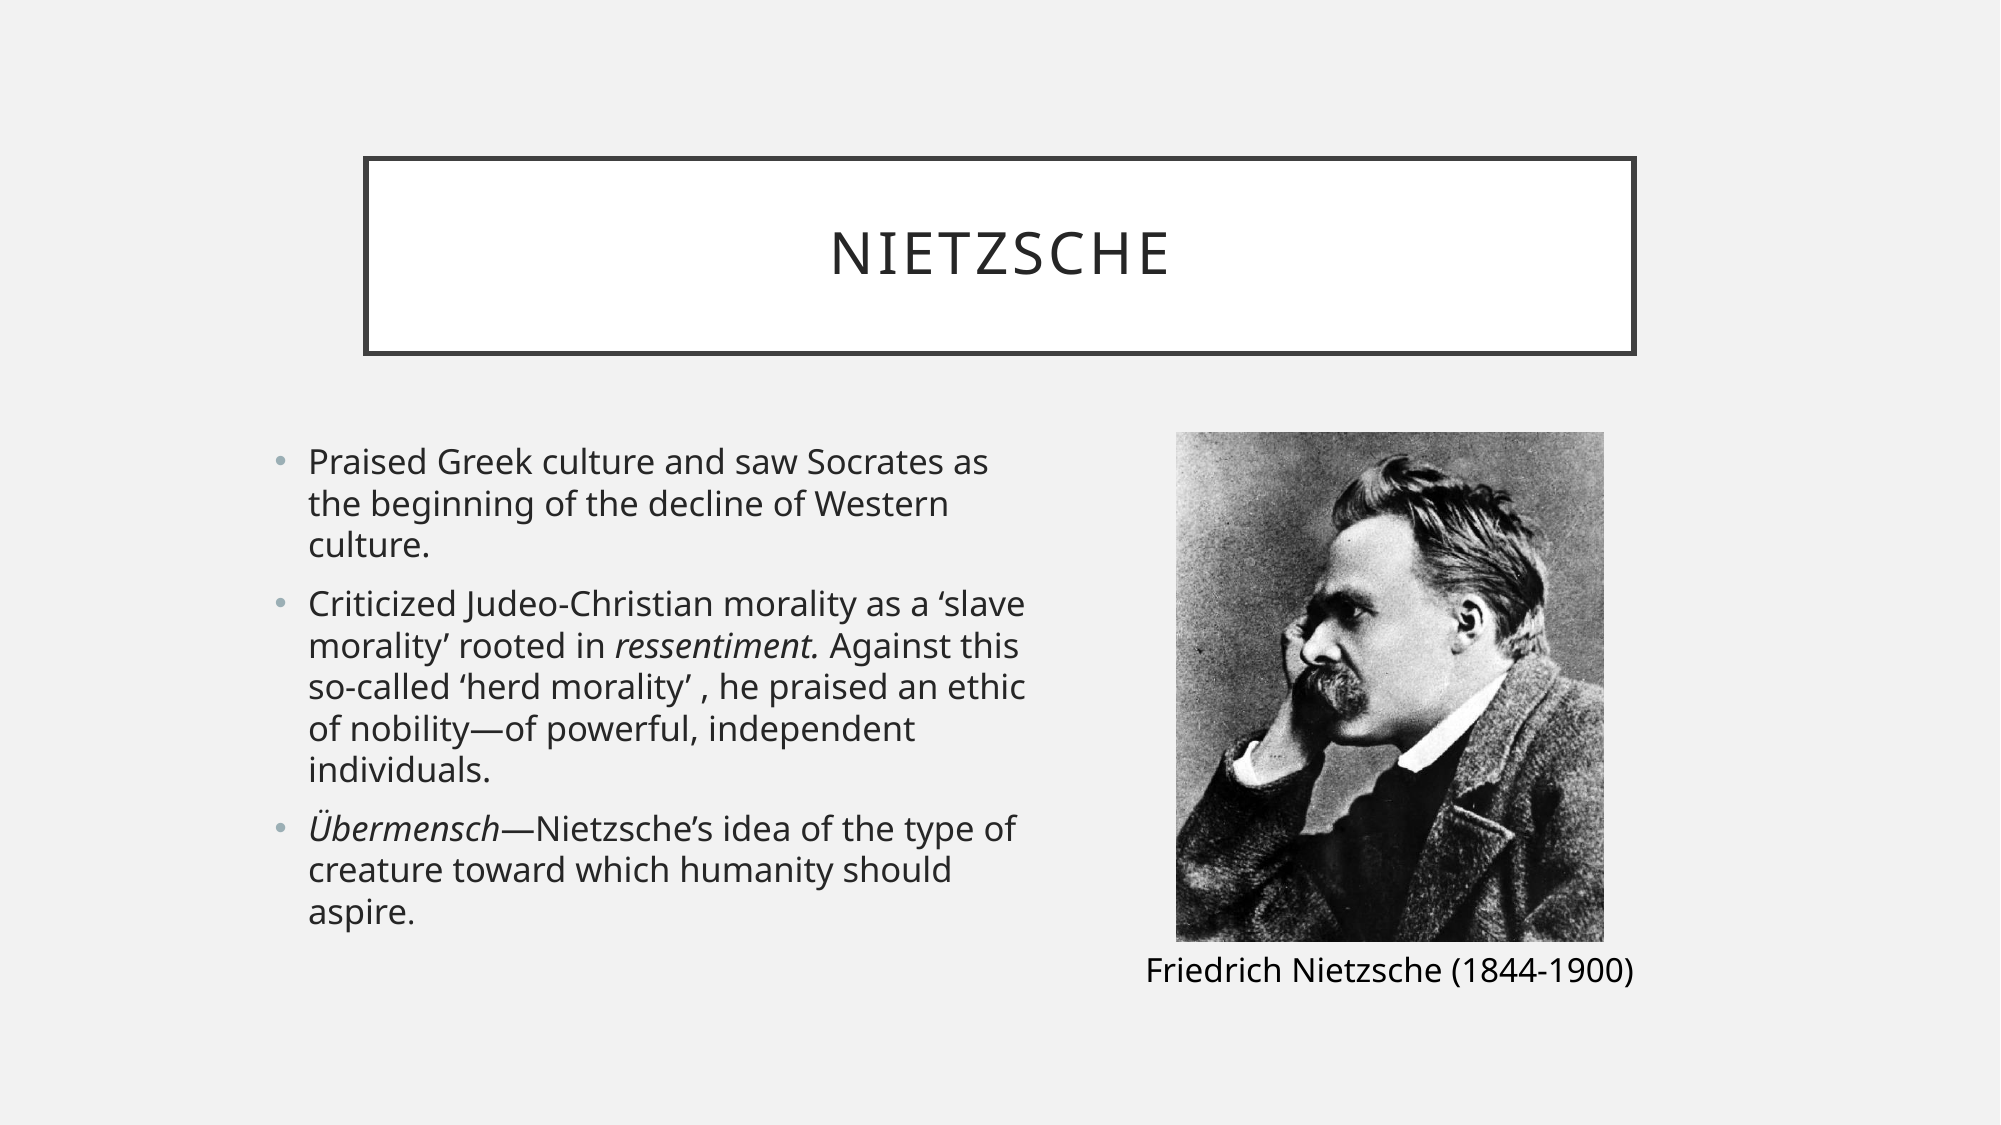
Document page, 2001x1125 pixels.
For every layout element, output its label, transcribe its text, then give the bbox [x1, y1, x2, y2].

title Nietzsche [363, 156, 1637, 356]
list Praised Greek culture and saw Socrates as the beginning of the decline of Western culture. Criticized Judeo-Christian morality as a ‘slave morality’ rooted in ressentiment. Against this so-called ‘herd morality’ , he praised an ethic of nobility—of powerful, independent individuals. Übermensch—Nietzsche’s idea of the type of creature toward which humanity should aspire. [259, 432, 1049, 942]
text_box Friedrich Nietzsche (1844-1900) [1130, 941, 1650, 997]
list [1176, 432, 1604, 942]
